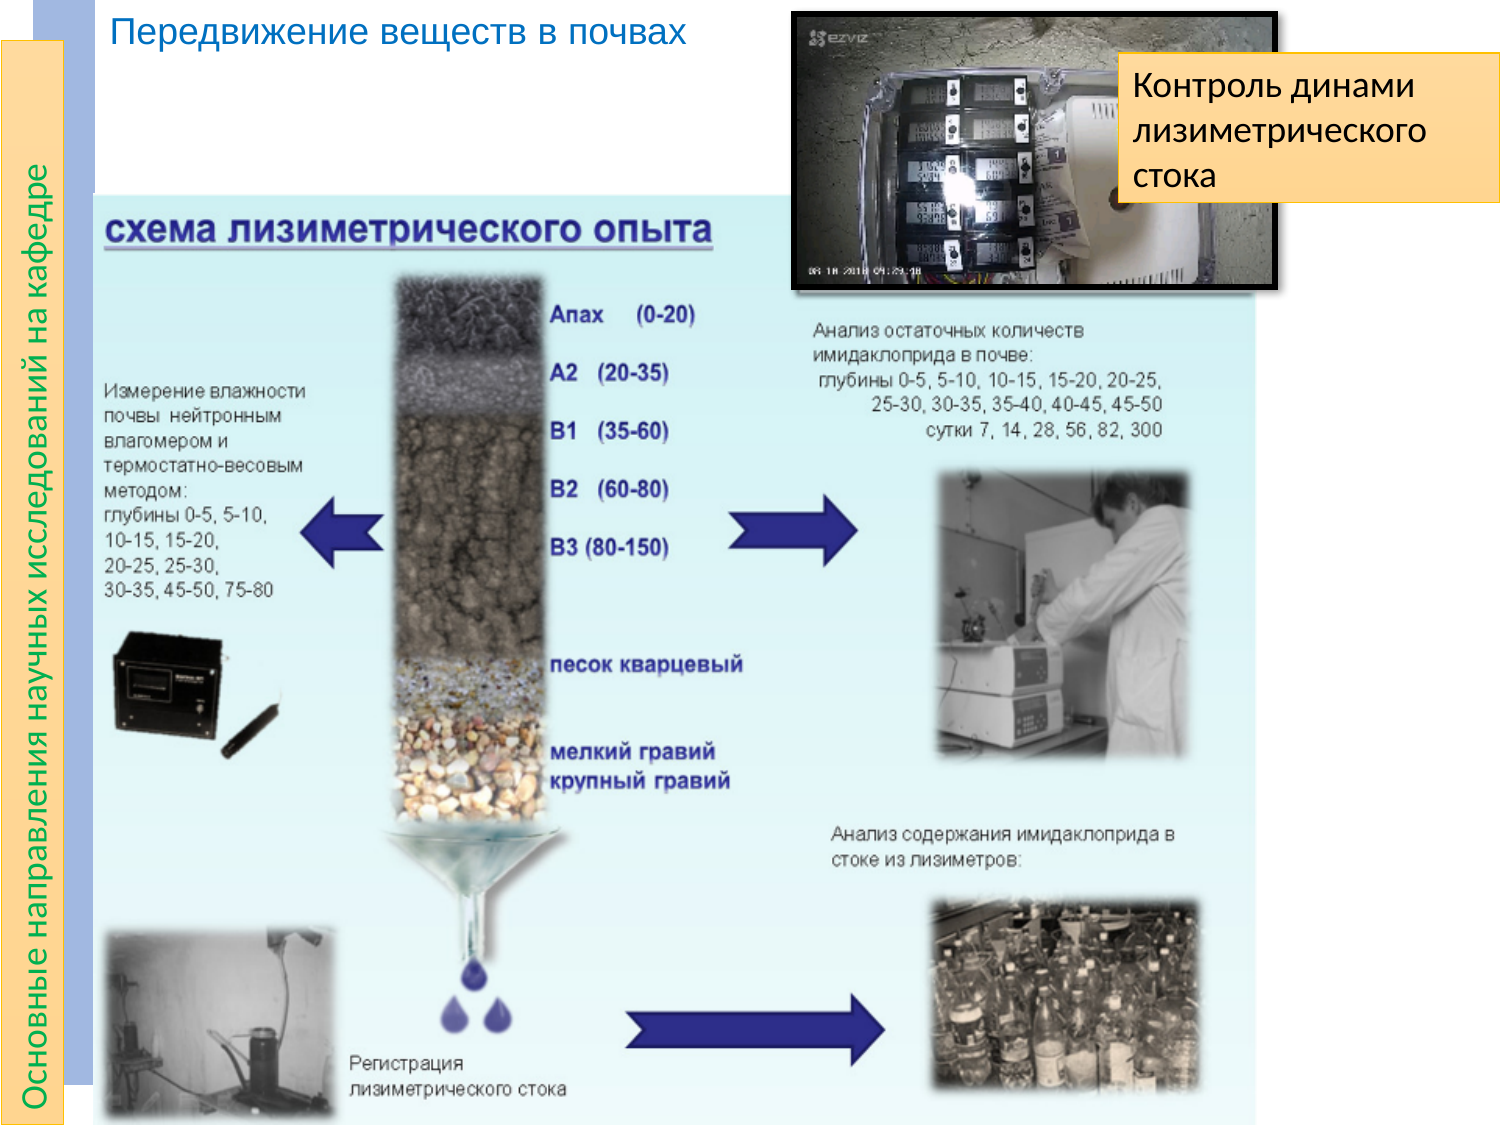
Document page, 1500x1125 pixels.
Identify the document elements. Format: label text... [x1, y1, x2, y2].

text_box Передвижение веществ в почвах [94, 0, 845, 105]
text_box Контроль динами лизиметрического стока [1272, 52, 1500, 203]
picture [93, 16, 1272, 1125]
text_box Основные направления научных исследований на кафедре [1, 0, 62, 1125]
text_box [62, 0, 95, 1085]
